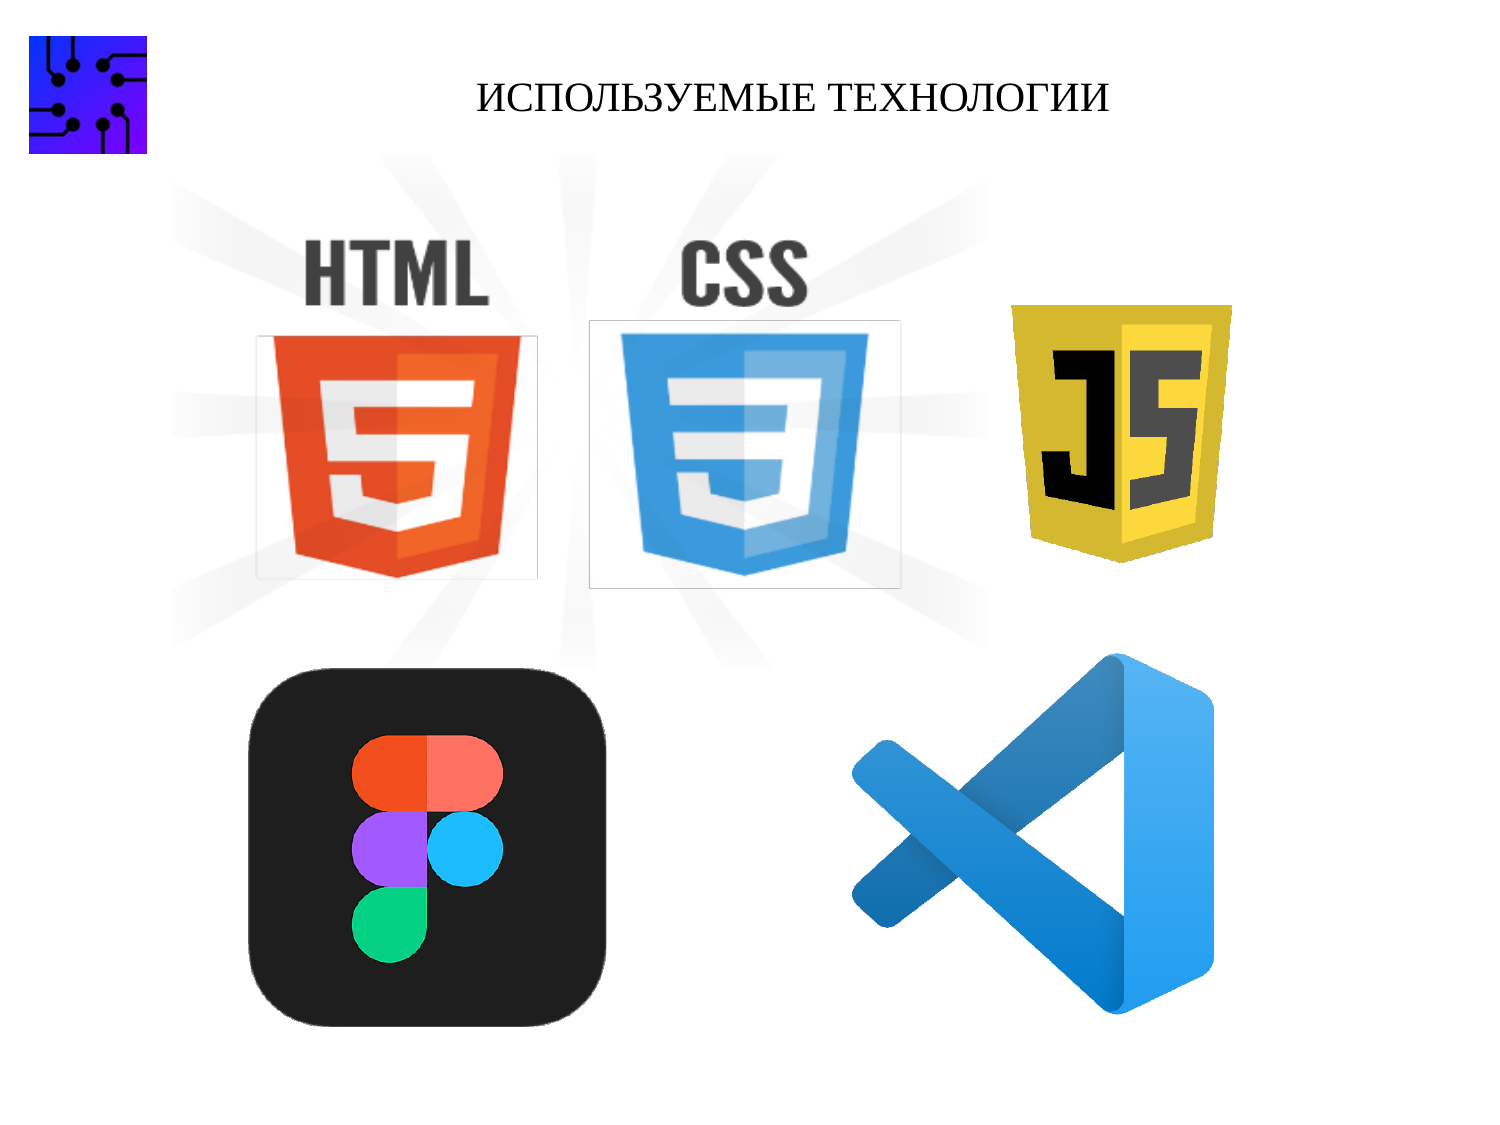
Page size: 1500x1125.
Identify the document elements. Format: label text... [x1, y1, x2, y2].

picture [1011, 305, 1233, 563]
text_box ИСПОЛЬЗУЕМЫЕ ТЕХНОЛОГИИ [461, 62, 1136, 127]
picture [29, 36, 147, 154]
picture [171, 152, 1215, 1064]
